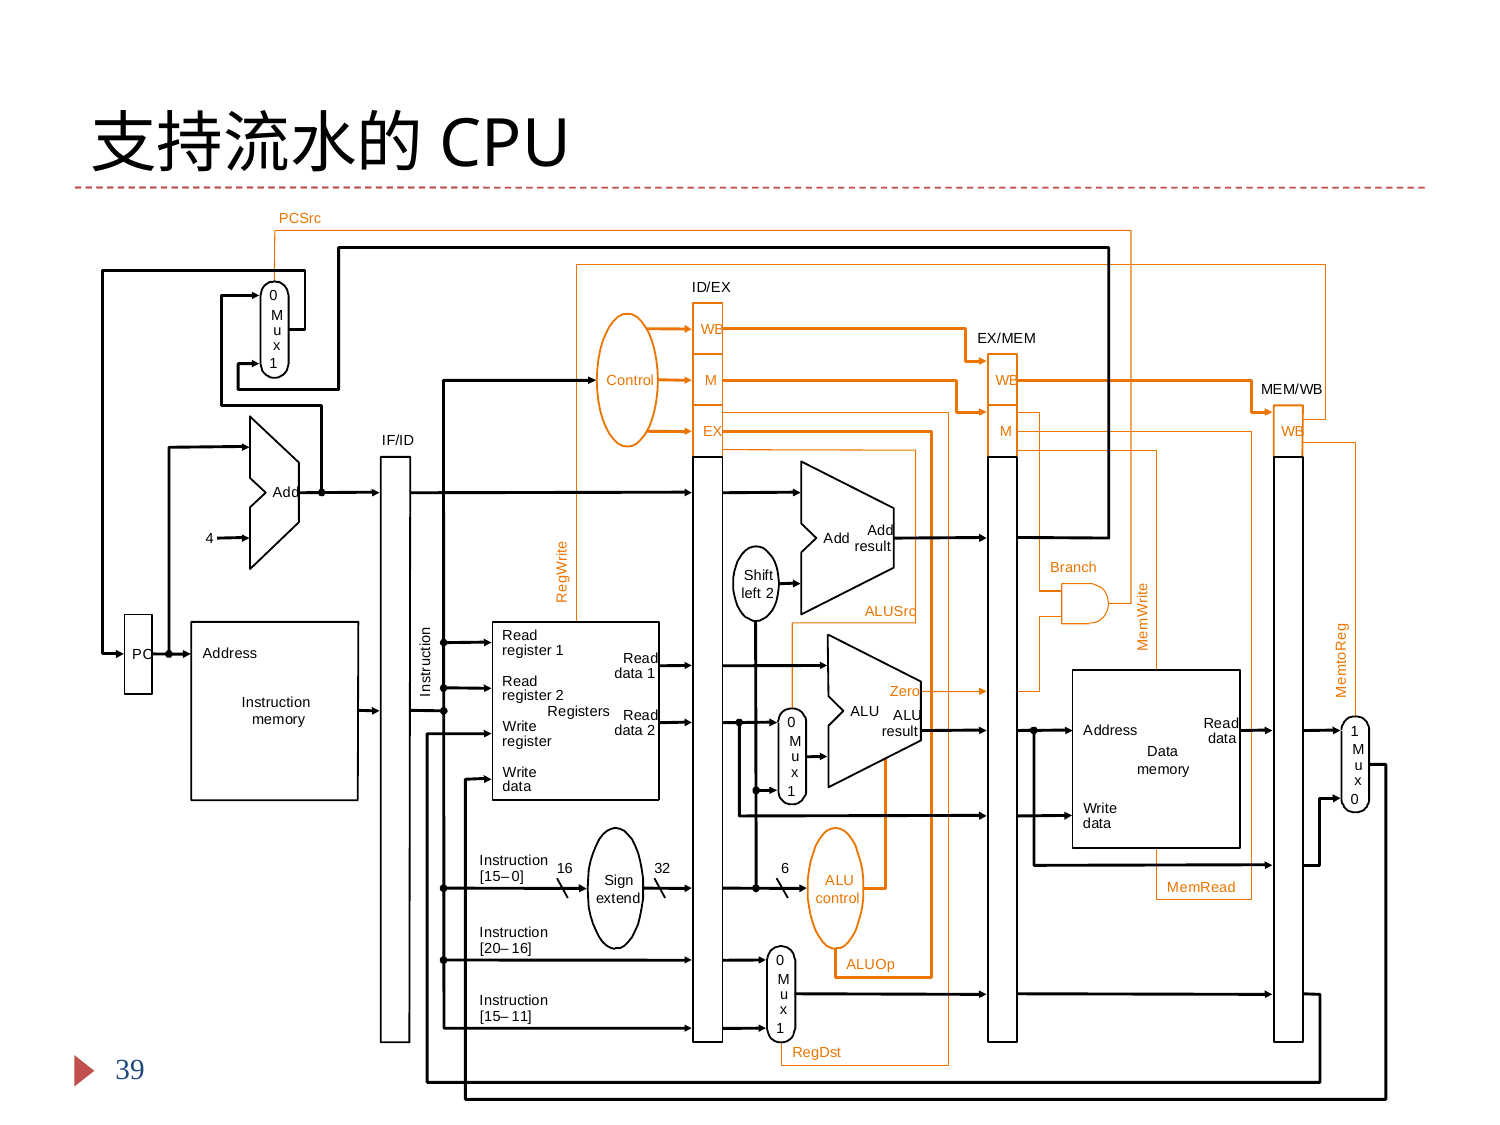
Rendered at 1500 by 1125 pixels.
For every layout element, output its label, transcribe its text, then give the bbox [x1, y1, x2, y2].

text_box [98, 207, 1389, 1103]
title 支持流水的CPU [75, 24, 1425, 188]
